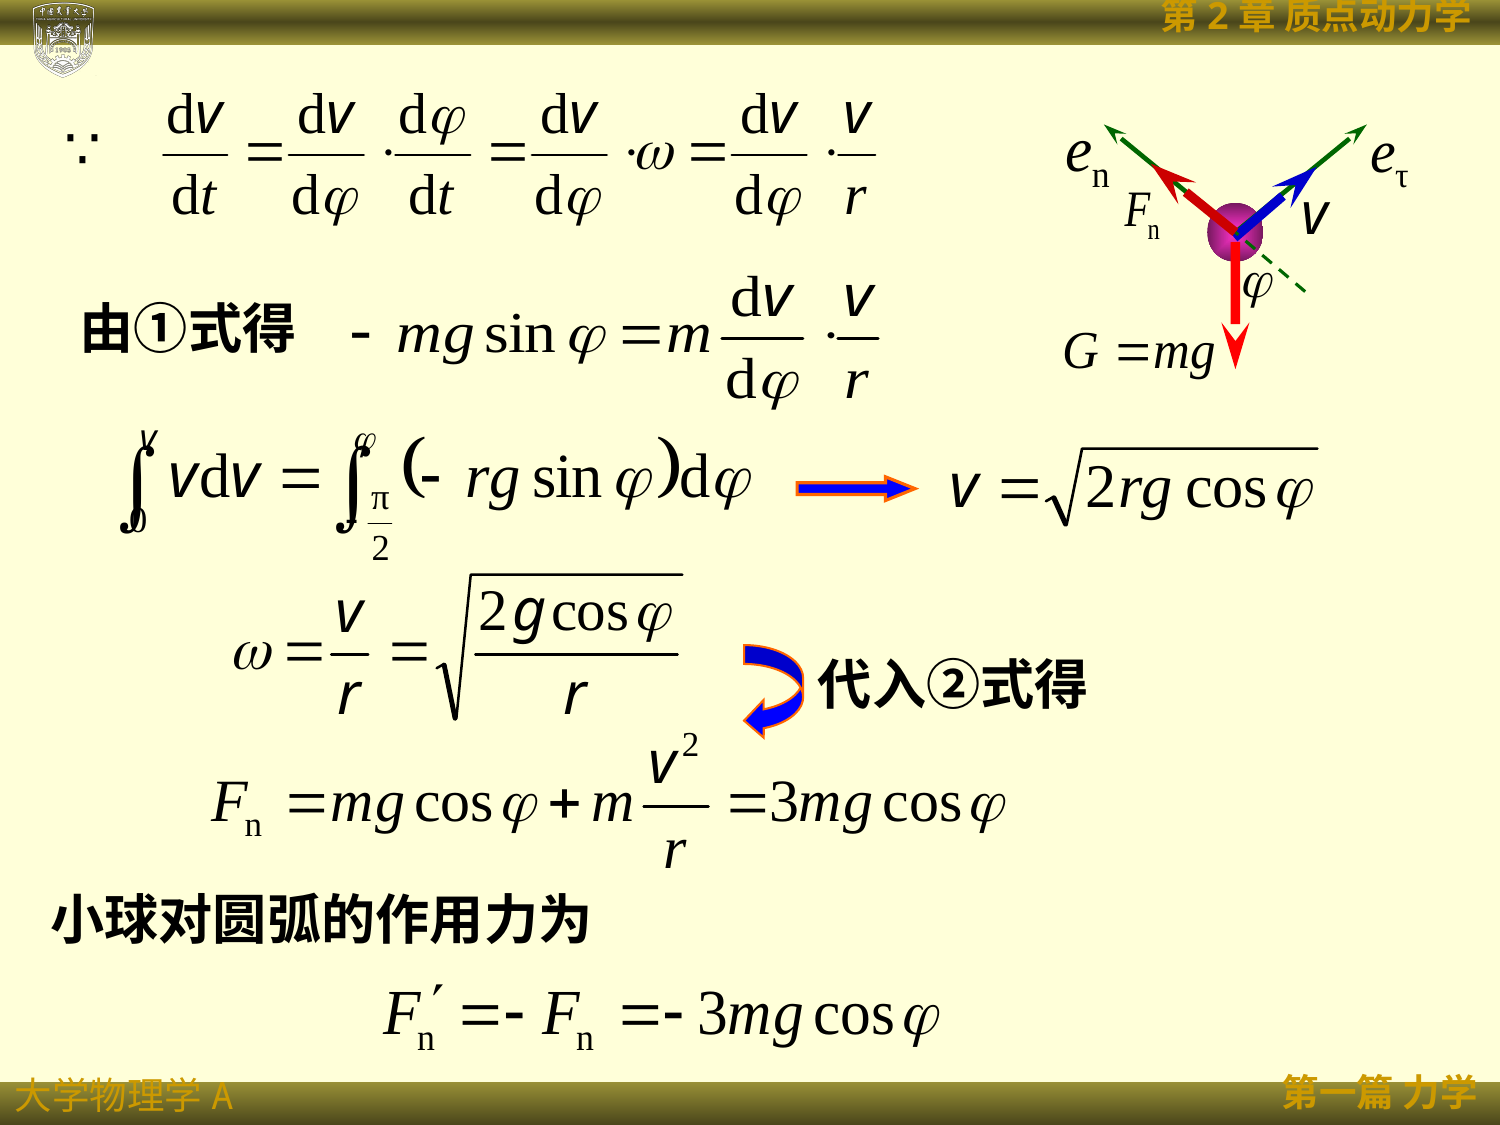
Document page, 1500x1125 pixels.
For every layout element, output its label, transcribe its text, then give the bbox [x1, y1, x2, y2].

text_box 小球对圆弧的作用力为 [35, 878, 686, 958]
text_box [76, 260, 892, 421]
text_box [100, 408, 762, 572]
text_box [1056, 107, 1421, 391]
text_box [743, 642, 1161, 740]
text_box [200, 715, 1017, 882]
picture [29, 0, 97, 79]
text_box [371, 969, 951, 1062]
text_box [223, 560, 698, 714]
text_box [64, 77, 887, 238]
text_box [797, 476, 916, 501]
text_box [938, 435, 1329, 540]
